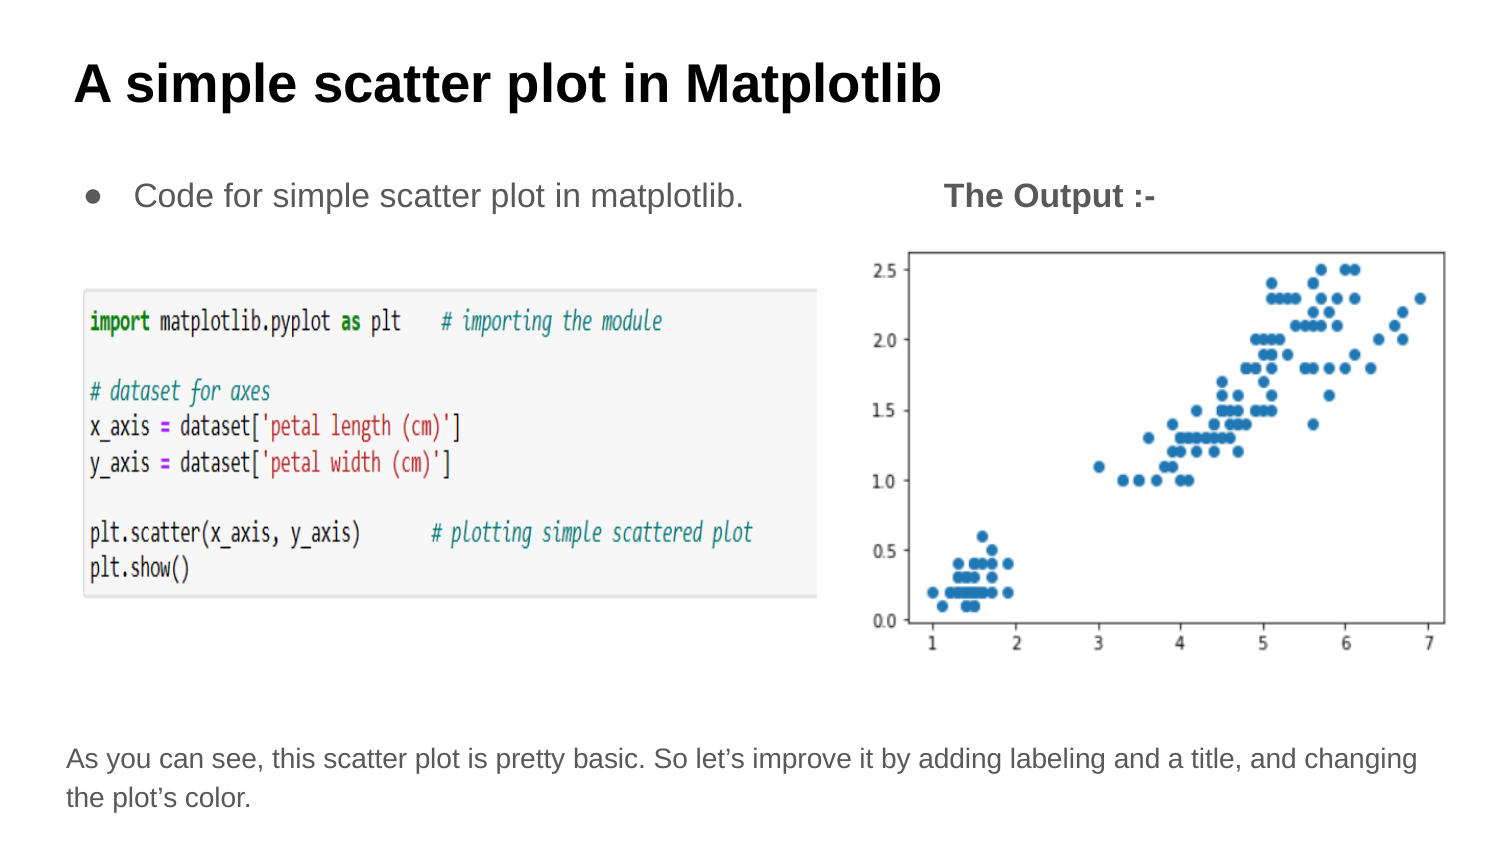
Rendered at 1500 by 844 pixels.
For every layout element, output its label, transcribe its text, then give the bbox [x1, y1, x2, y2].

title A simple scatter plot in Matplotlib [58, 32, 1456, 127]
list Code for simple scatter plot in matplotlib. The Output :- As you can see, this scatter plot is pretty basic. So let’s improve it by adding labeling and a title, and changing the plot’s color. [51, 153, 1463, 830]
picture [75, 279, 817, 602]
picture [868, 248, 1474, 660]
